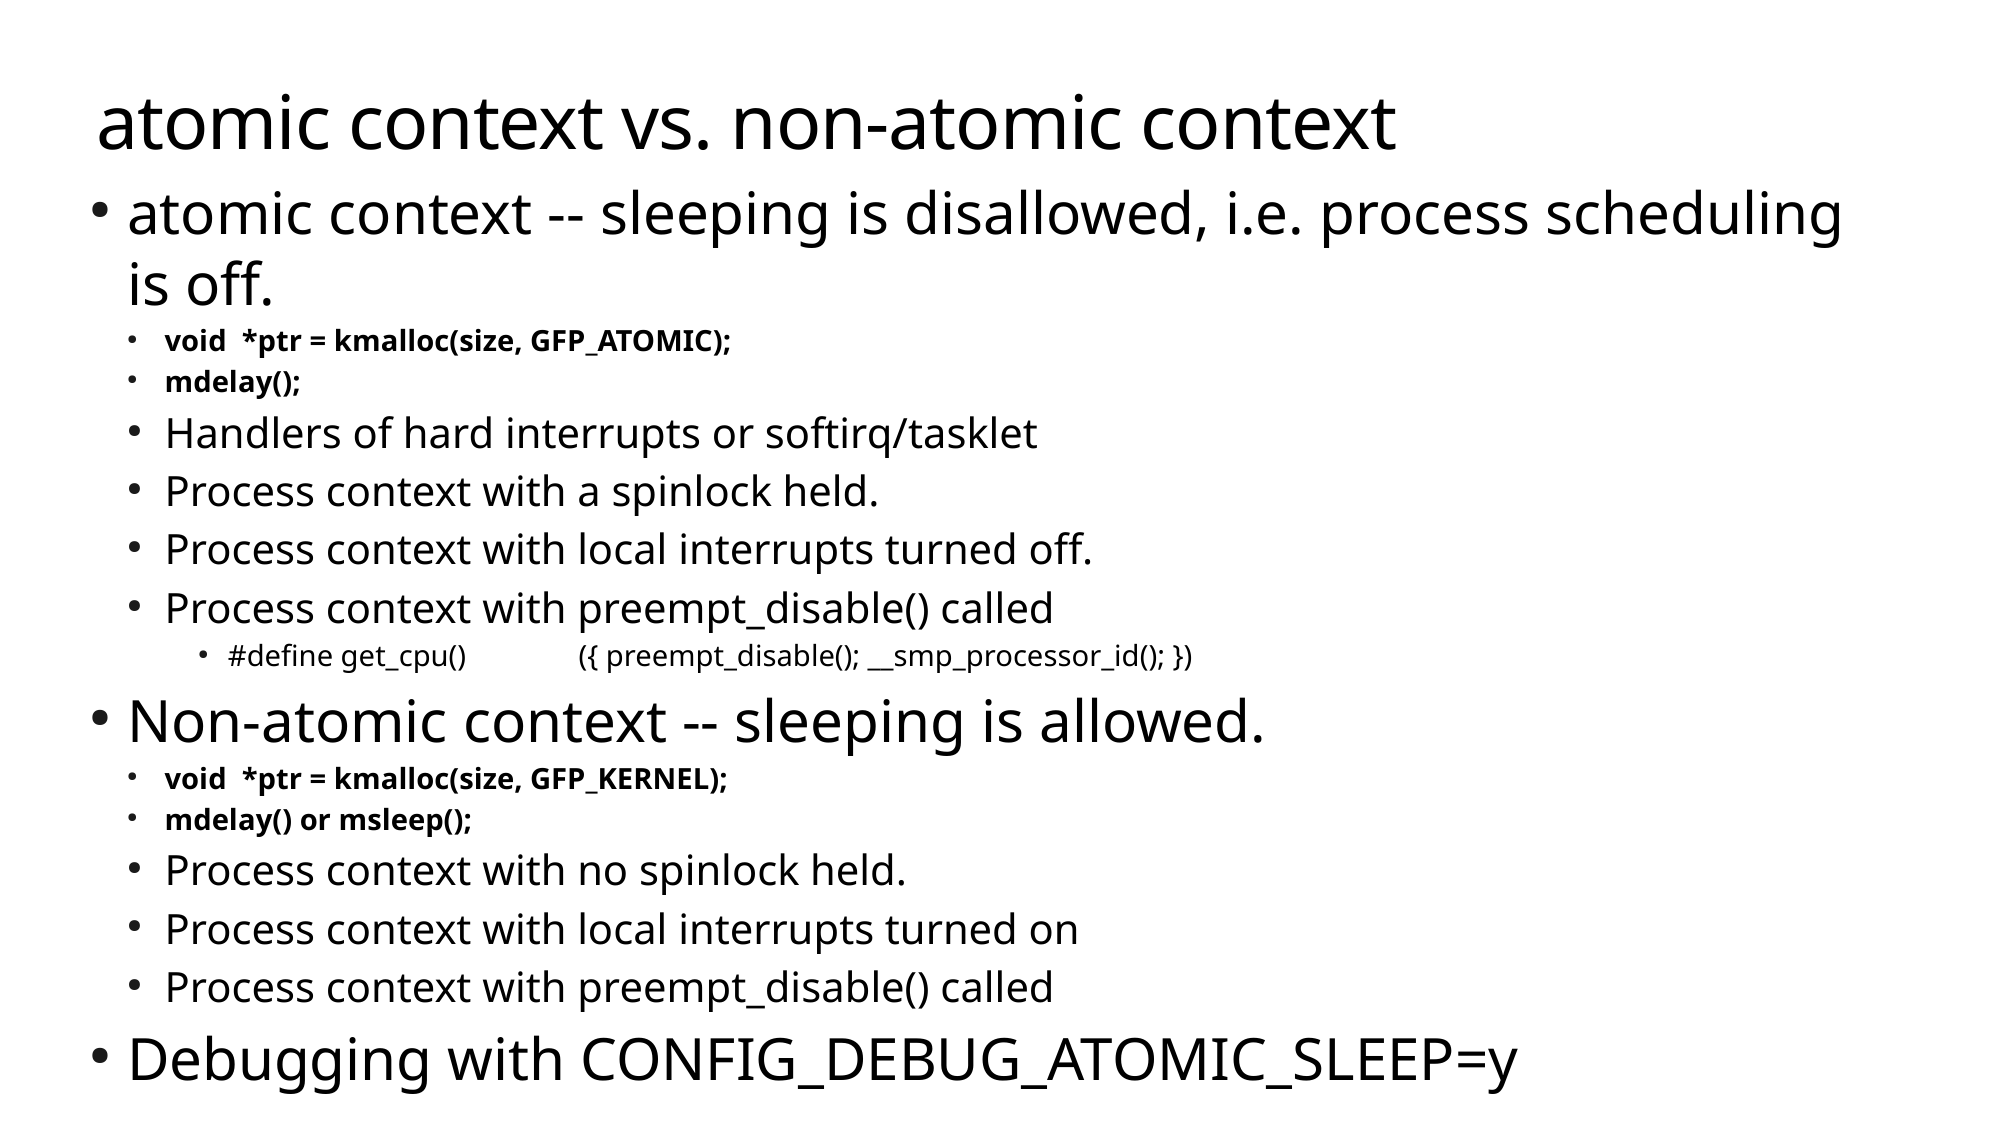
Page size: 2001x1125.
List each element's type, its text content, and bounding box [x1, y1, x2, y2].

list atomic context -- sleeping is disallowed, i.e. process scheduling is off. void *ptr = kmalloc(size, GFP_ATOMIC); mdelay(); Handlers of hard interrupts or softirq/tasklet Process context with a spinlock held. Process context with local interrupts turned off. Process context with preempt_disable() called #define get_cpu() ({ preempt_disable(); __smp_processor_id(); }) Non-atomic context -- sleeping is allowed. void *ptr = kmalloc(size, GFP_KERNEL); mdelay() or msleep(); Process context with no spinlock held. Process context with local interrupts turned on Process context with preempt_disable() called Debugging with CONFIG_DEBUG_ATOMIC_SLEEP=y [89, 176, 1898, 1125]
title atomic context vs. non-atomic context [96, 75, 1904, 166]
